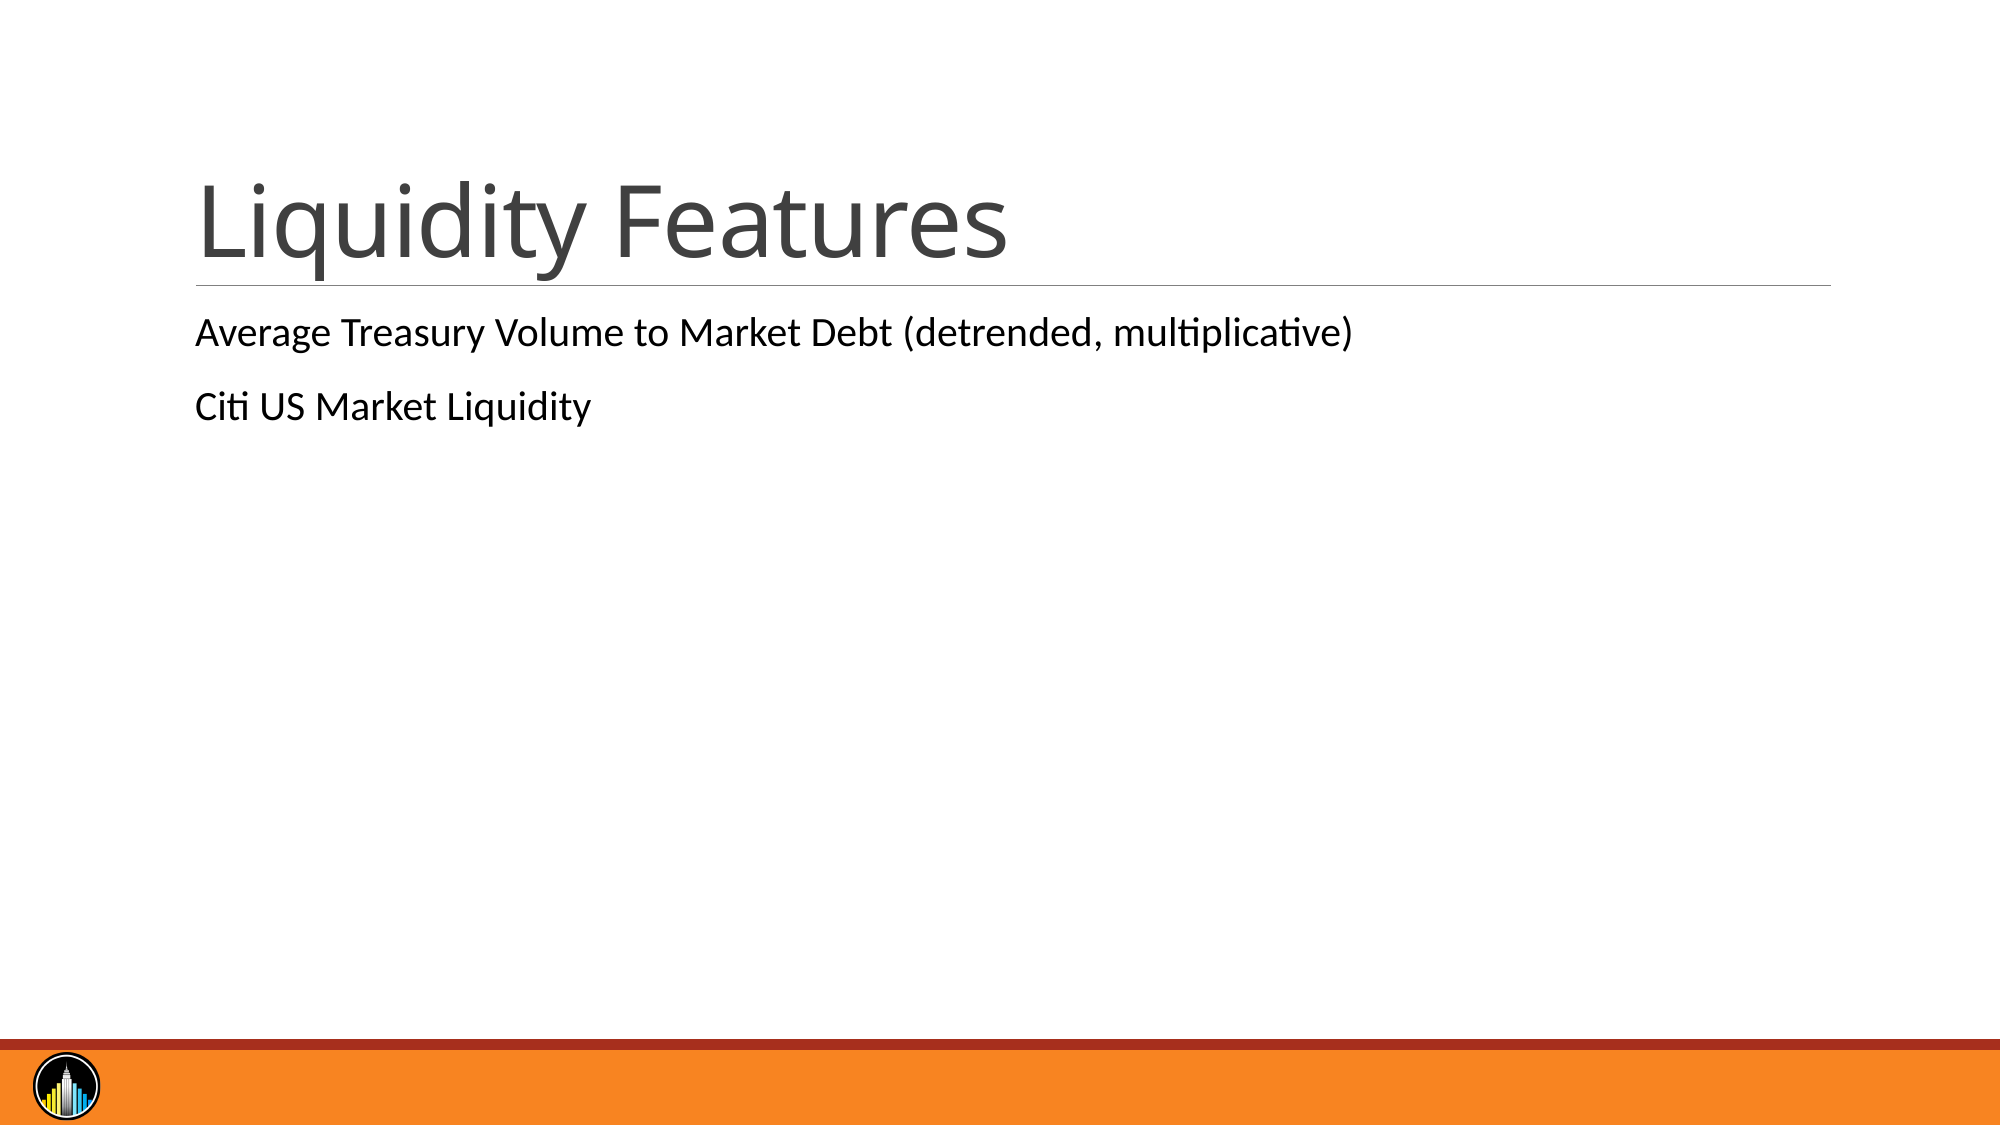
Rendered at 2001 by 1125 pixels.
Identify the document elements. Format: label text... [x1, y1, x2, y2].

list Average Treasury Volume to Market Debt (detrended, multiplicative) Citi US Market Liquidity [180, 302, 1830, 963]
title Liquidity Features [180, 47, 1830, 285]
picture [0, 1041, 134, 1125]
